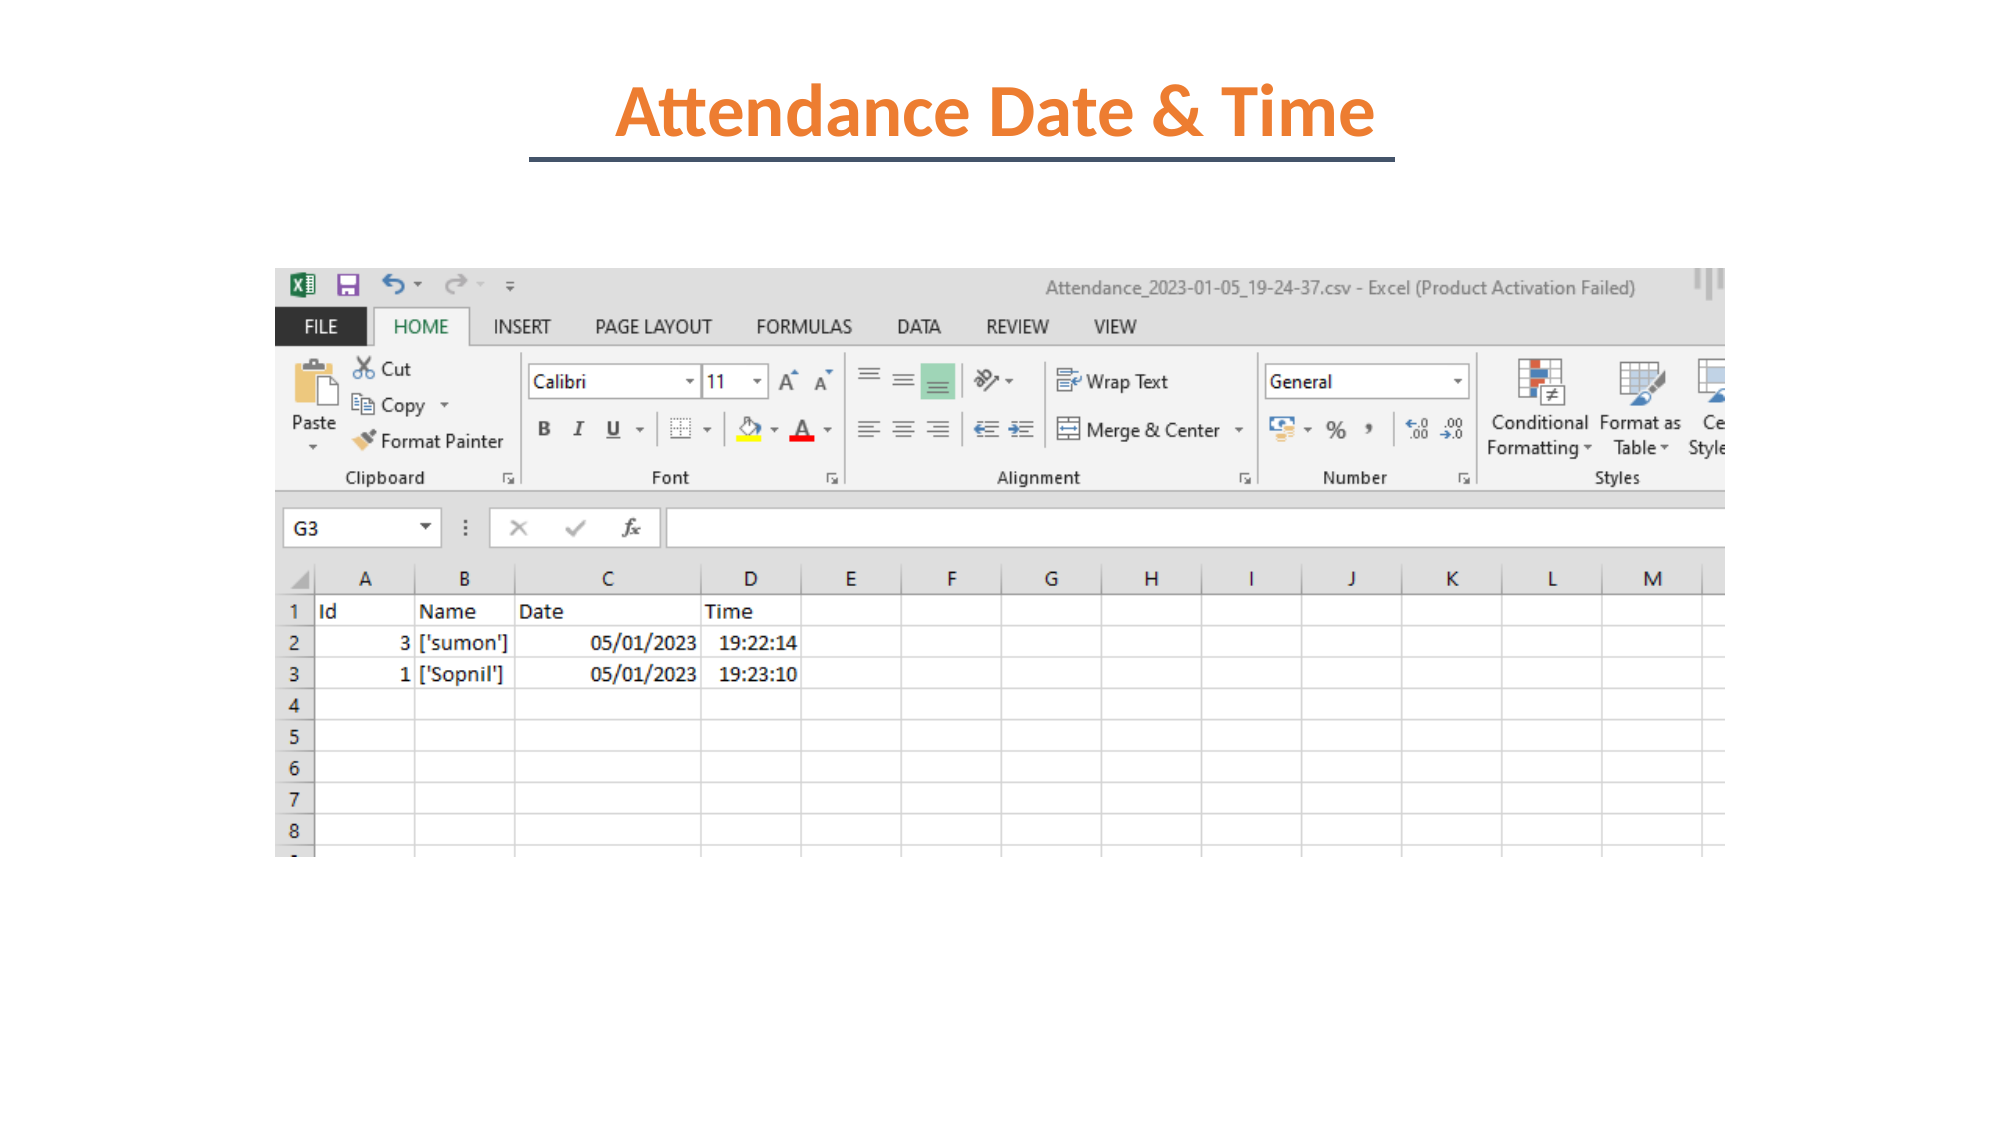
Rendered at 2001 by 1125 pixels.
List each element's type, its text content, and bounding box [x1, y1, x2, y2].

text_box Attendance Date & Time [480, 53, 1529, 159]
picture [275, 268, 1725, 857]
